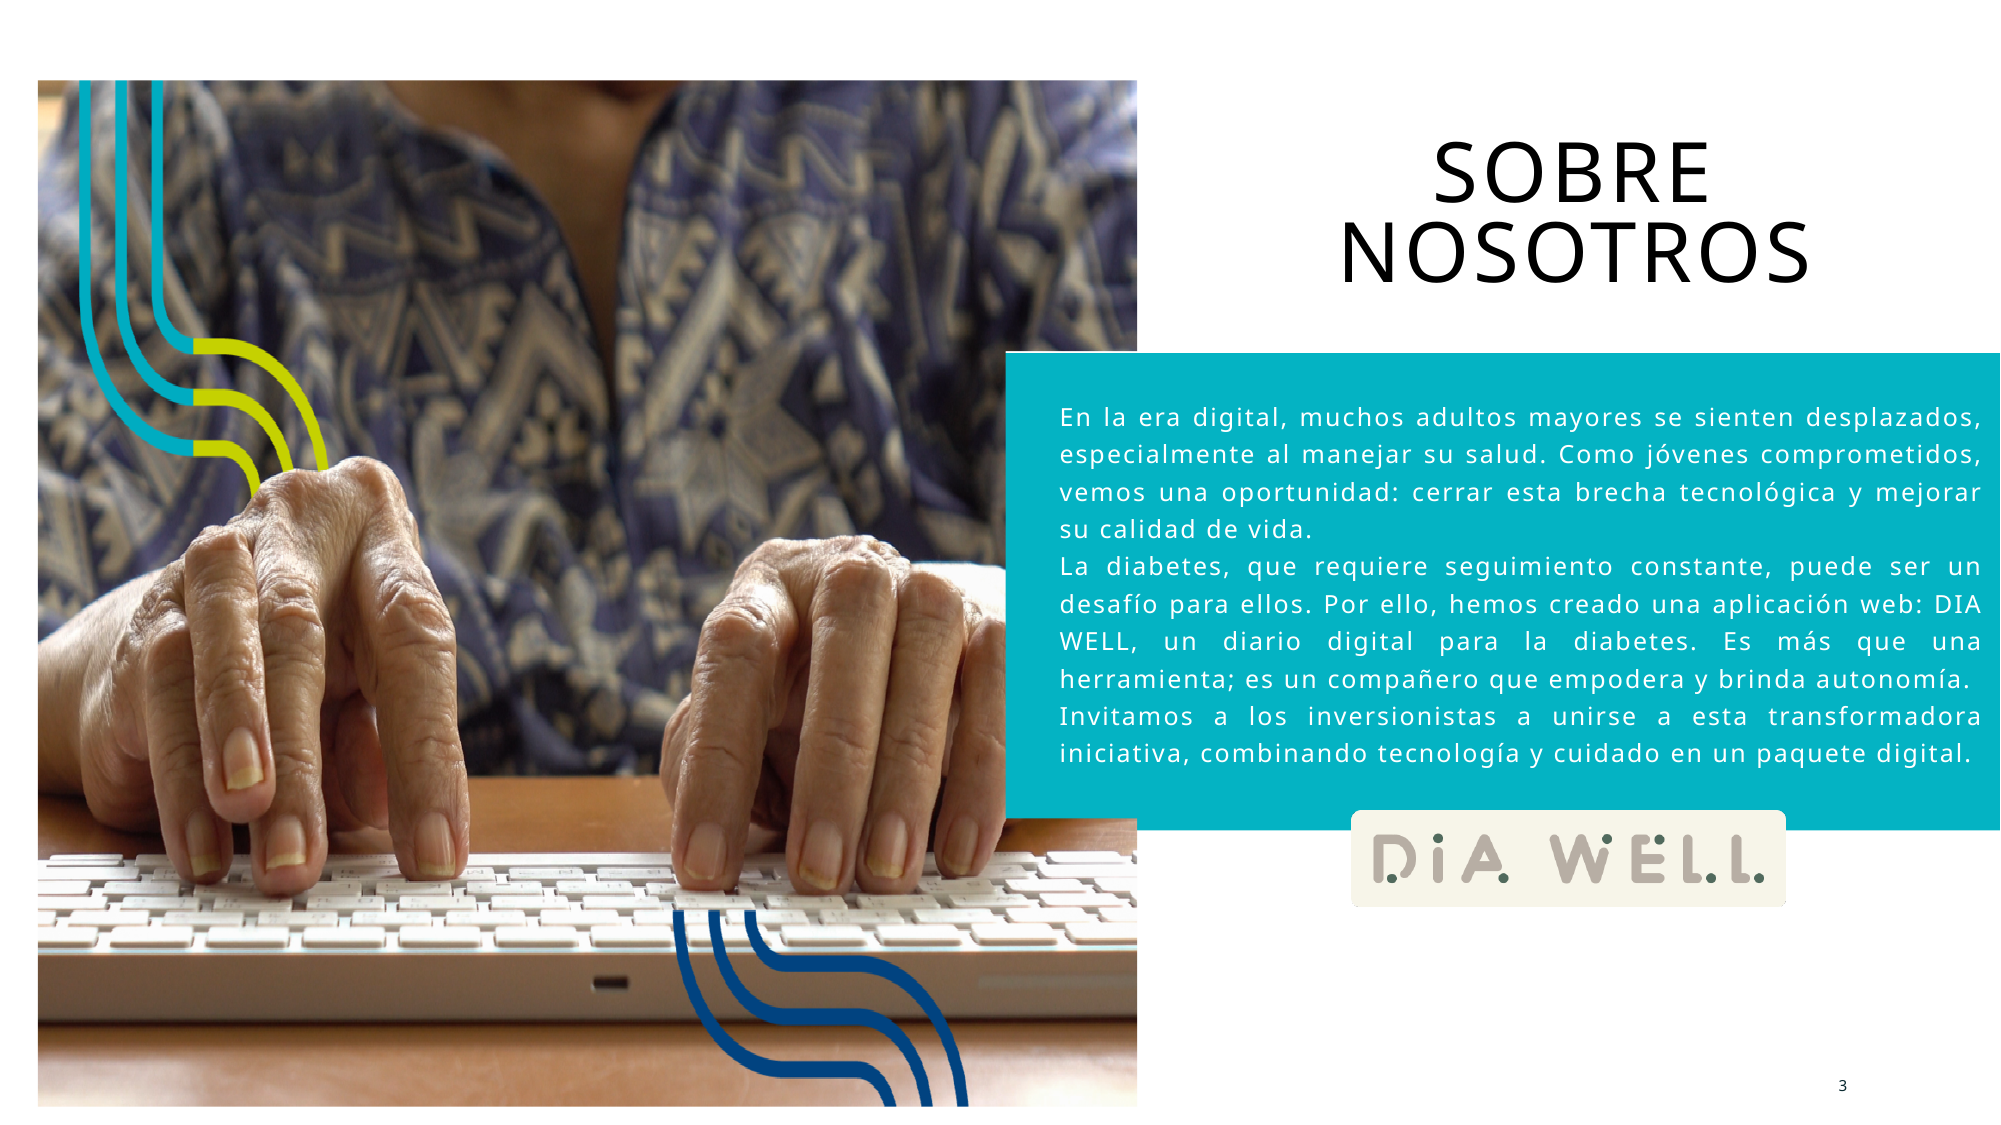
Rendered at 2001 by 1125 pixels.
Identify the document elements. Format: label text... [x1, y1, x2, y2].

slide_number 3 [1412, 1068, 1863, 1103]
title Sobre nosotros [1274, 134, 1876, 303]
list En la era digital, muchos adultos mayores se sienten desplazados, especialmente al manejar su salud. Como jóvenes comprometidos, vemos una oportunidad: cerrar esta brecha tecnológica y mejorar su calidad de vida. La diabetes, que requiere seguimiento constante, puede ser un desafío para ellos. Por ello, hemos creado una aplicación web: DIA WELL, un diario digital para la diabetes. Es más que una herramienta; es un compañero que empodera y brinda autonomía. Invitamos a los inversionistas a unirse a esta transformadora iniciativa, combinando tecnología y cuidado en un paquete digital. [1138, 386, 2000, 801]
picture [37, 80, 1138, 1107]
picture [1351, 810, 1786, 907]
